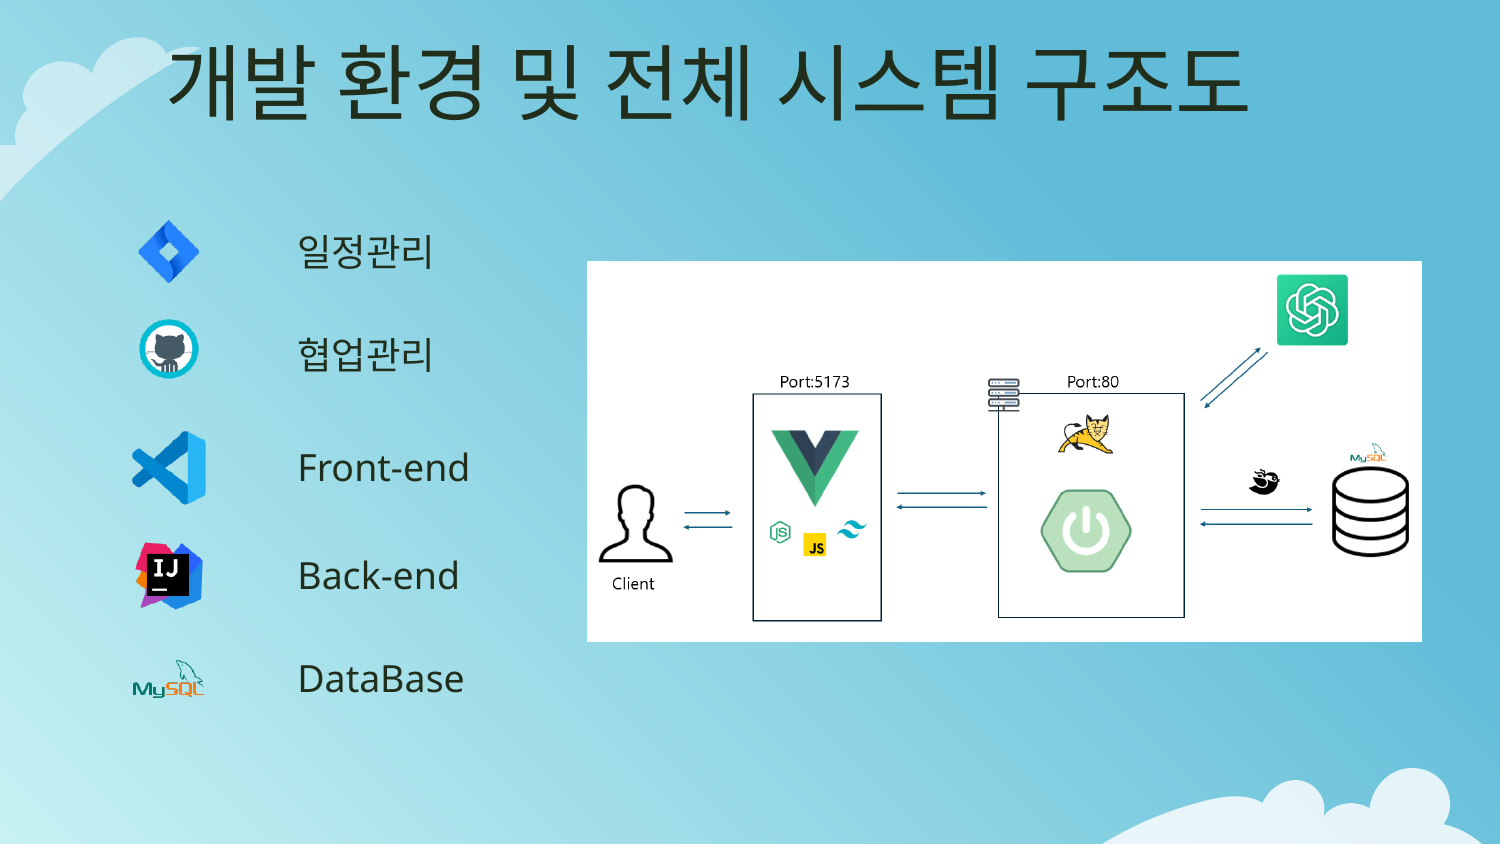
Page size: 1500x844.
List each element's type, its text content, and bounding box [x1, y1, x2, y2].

picture [124, 423, 213, 512]
text_box Back-end [282, 536, 525, 612]
picture [127, 535, 209, 617]
picture [133, 313, 204, 384]
text_box DataBase [282, 640, 525, 716]
title 개발 환경 및 전체 시스템 구조도 [150, 33, 1350, 146]
text_box 일정관리 [282, 213, 588, 289]
picture [136, 219, 200, 283]
picture [133, 642, 204, 714]
text_box Front-end [282, 429, 525, 505]
text_box 협업관리 [282, 317, 582, 392]
picture [587, 260, 1422, 642]
